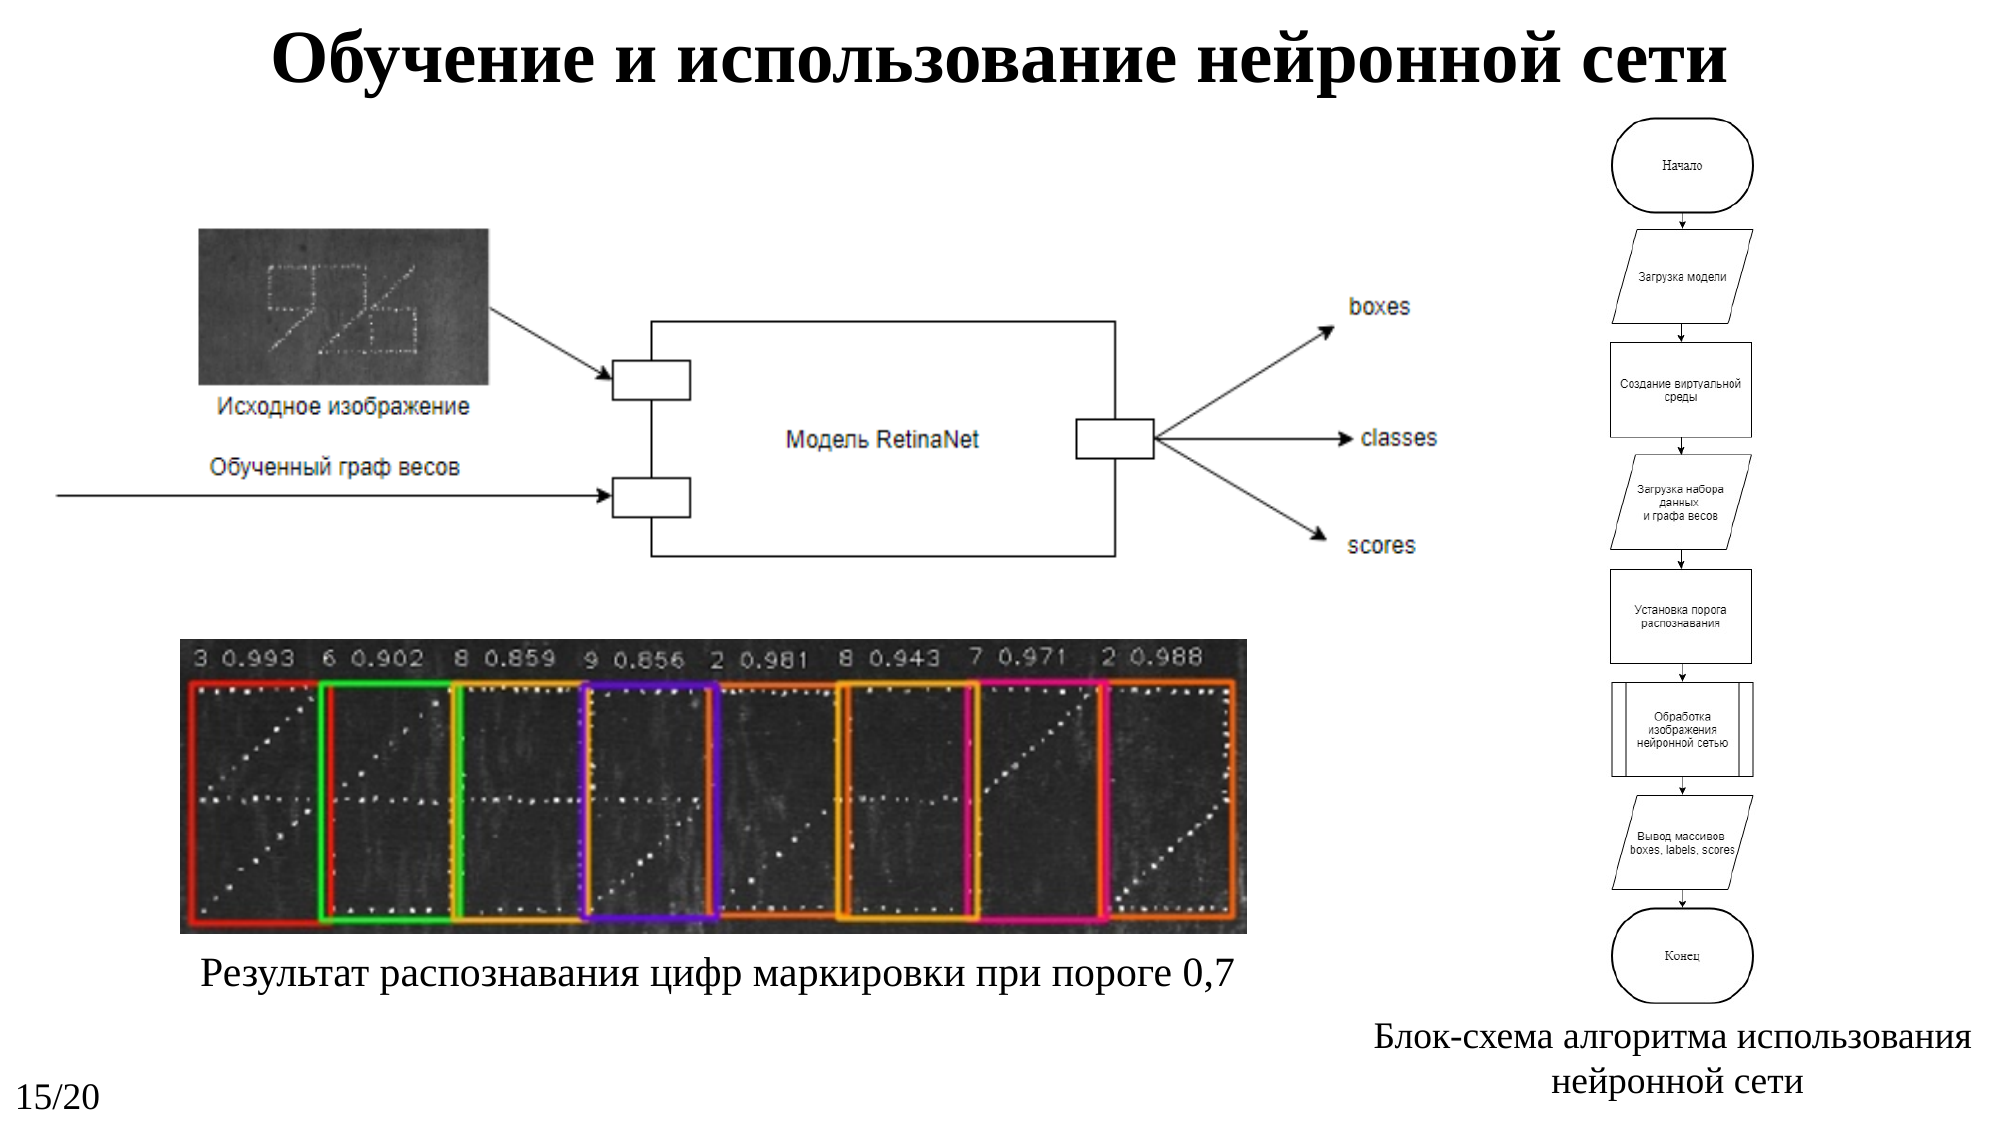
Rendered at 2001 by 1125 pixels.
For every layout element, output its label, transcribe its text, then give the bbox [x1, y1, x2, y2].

text_box Результат распознавания цифр маркировки при пороге 0,7 [185, 937, 1251, 1003]
picture [0, 190, 1472, 934]
text_box Блок-схема алгоритма использования нейронной сети [1358, 1003, 1997, 1108]
text_box 15/20 [0, 1064, 140, 1125]
picture [1585, 105, 1775, 1004]
text_box Обучение и использование нейронной сети [0, 0, 2000, 105]
